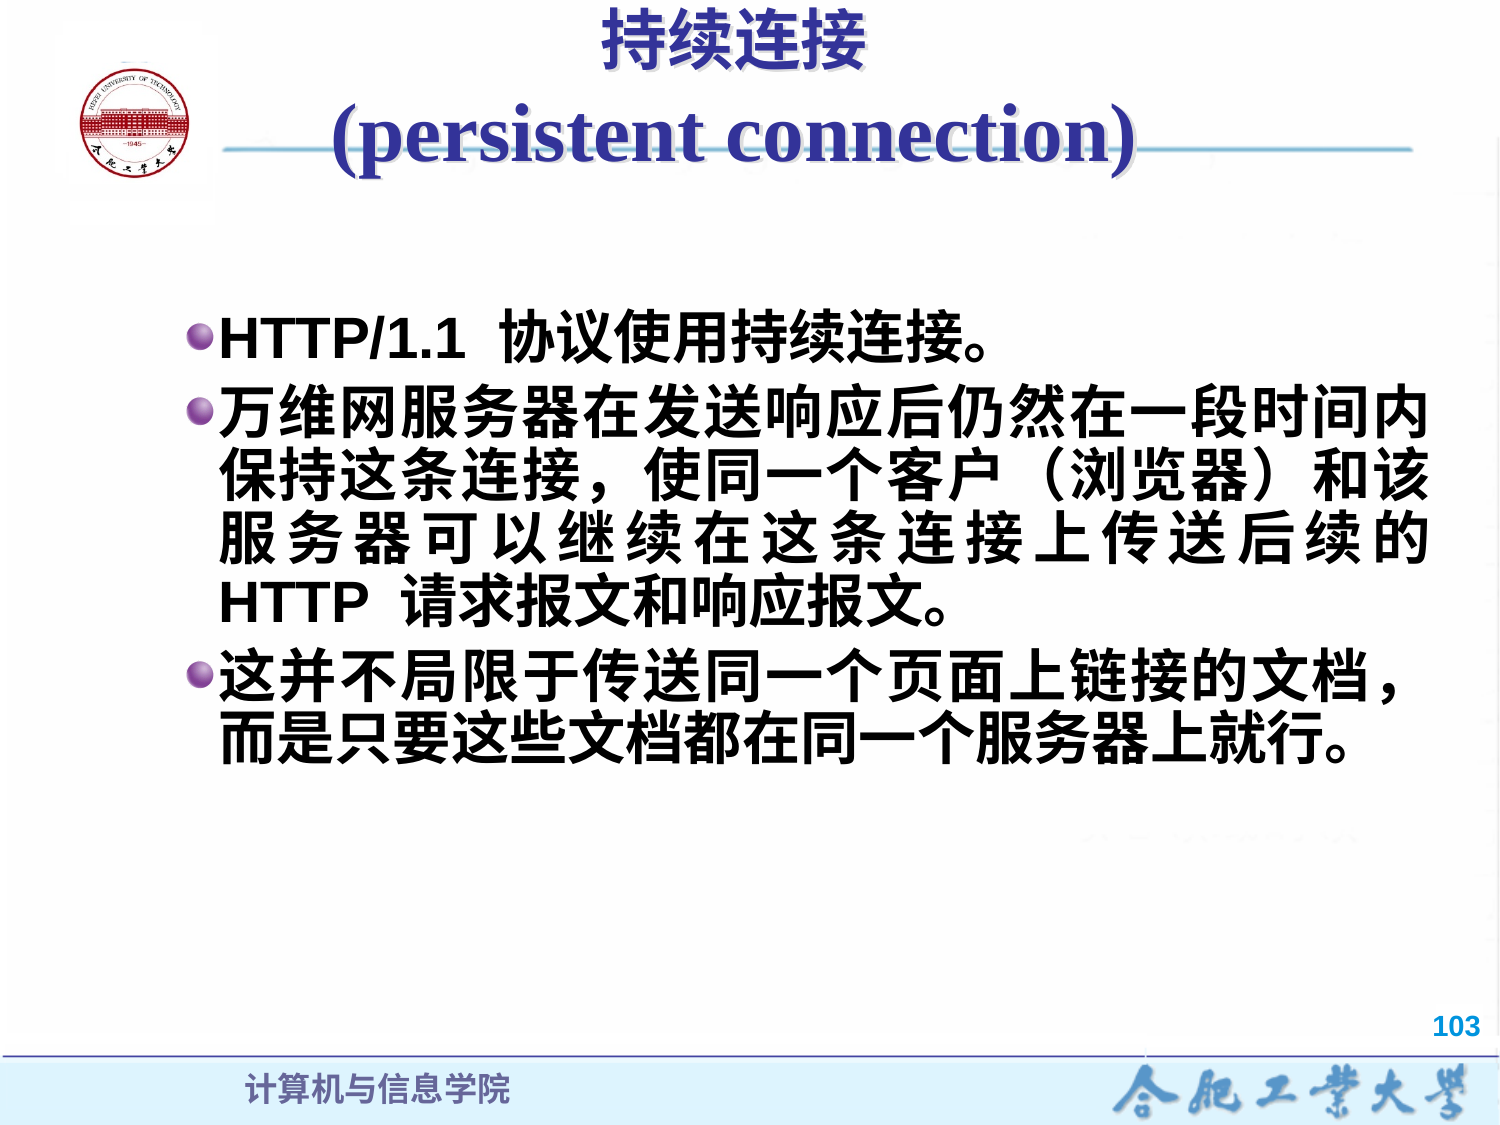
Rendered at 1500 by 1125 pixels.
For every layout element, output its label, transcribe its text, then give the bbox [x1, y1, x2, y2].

picture [0, 0, 1500, 1125]
list HTTP/1.1 协议使用持续连接。 万维网服务器在发送响应后仍然在一段时间内保持这条连接，使同一个客户（浏览器）和该服务器可以继续在这条连接上传送后续的 HTTP 请求报文和响应报文。 这并不局限于传送同一个页面上链接的文档，而是只要这些文档都在同一个服务器上就行。 [171, 301, 1447, 790]
title 持续连接 (persistent connection) [153, 31, 1316, 144]
